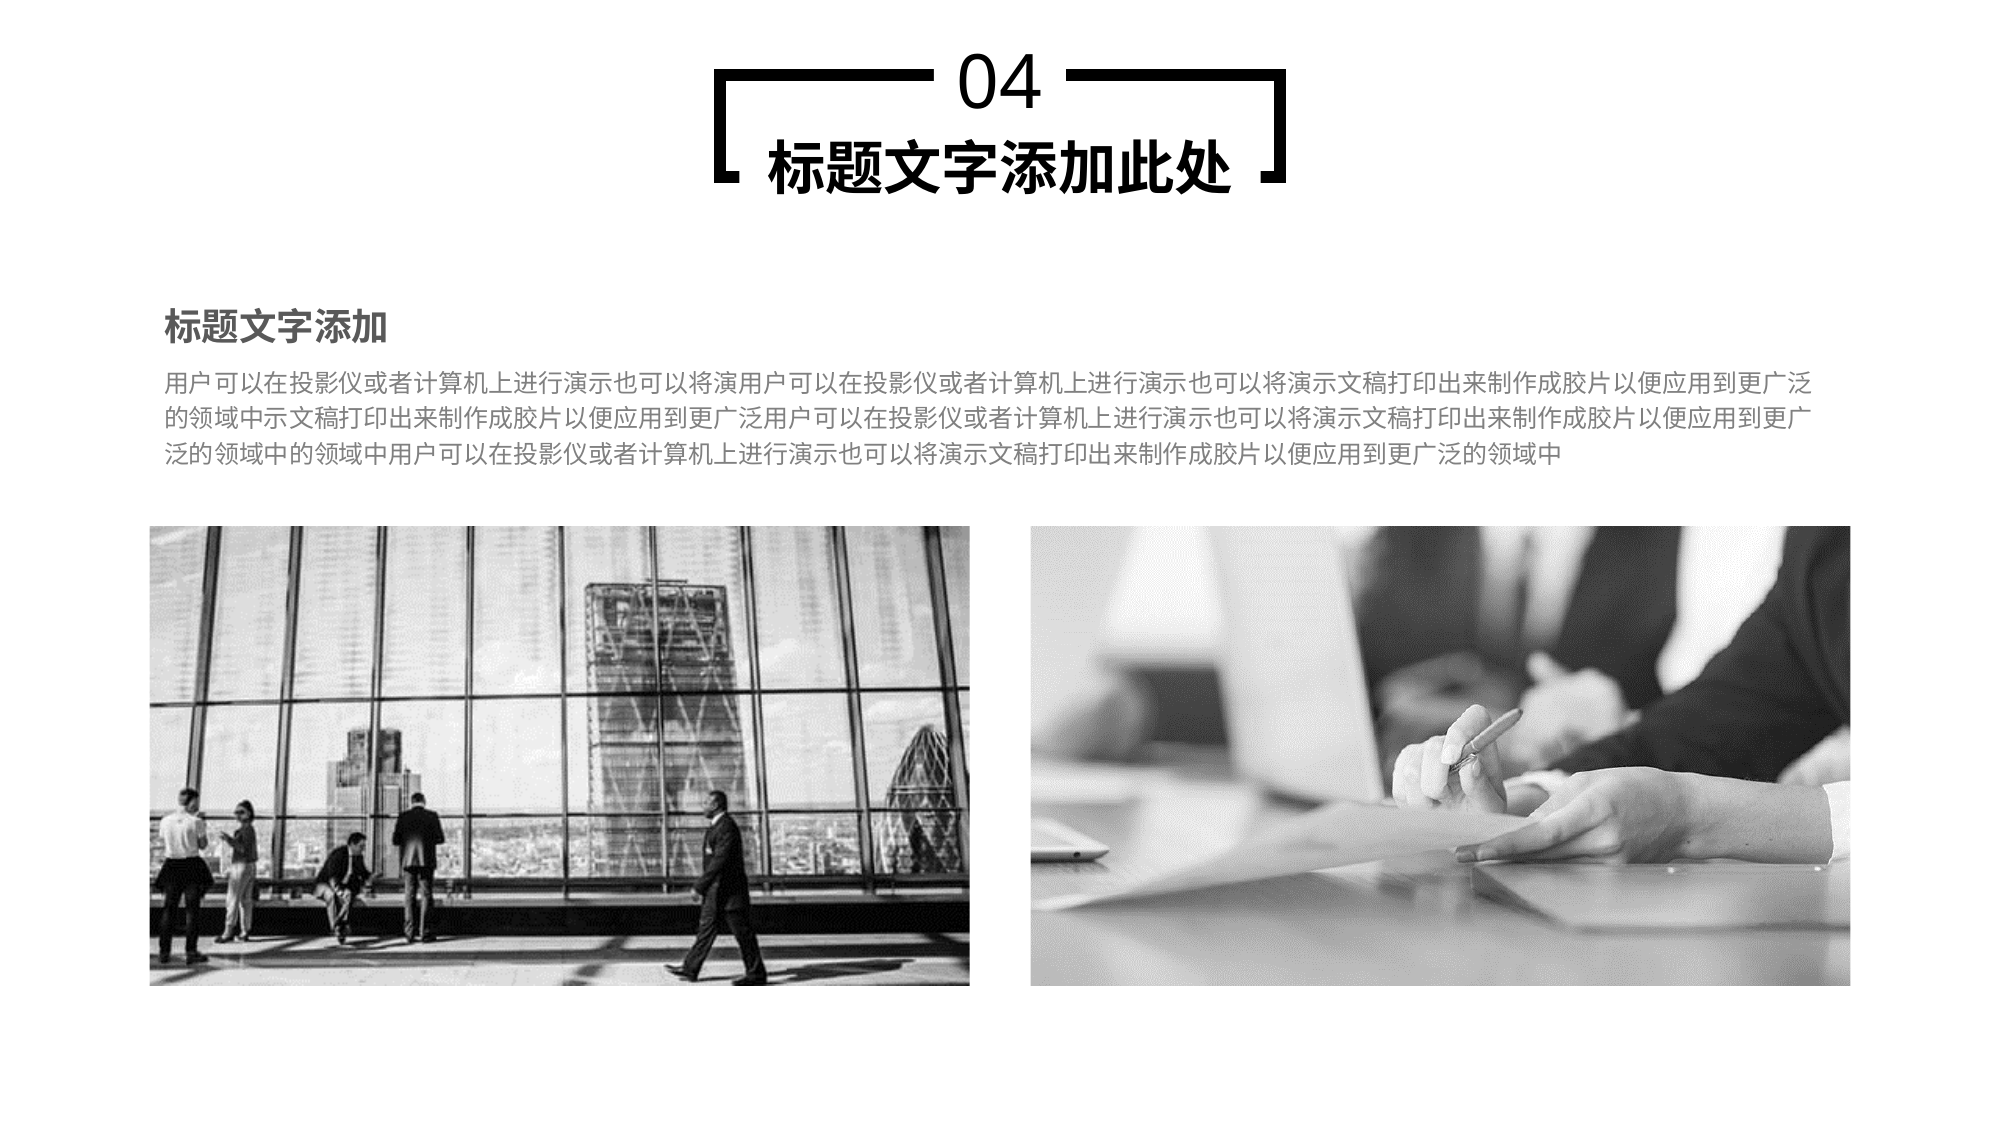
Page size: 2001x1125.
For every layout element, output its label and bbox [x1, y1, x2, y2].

picture [1030, 526, 1851, 986]
picture [149, 526, 970, 986]
text_box [149, 286, 1851, 478]
text_box [719, 26, 1280, 210]
